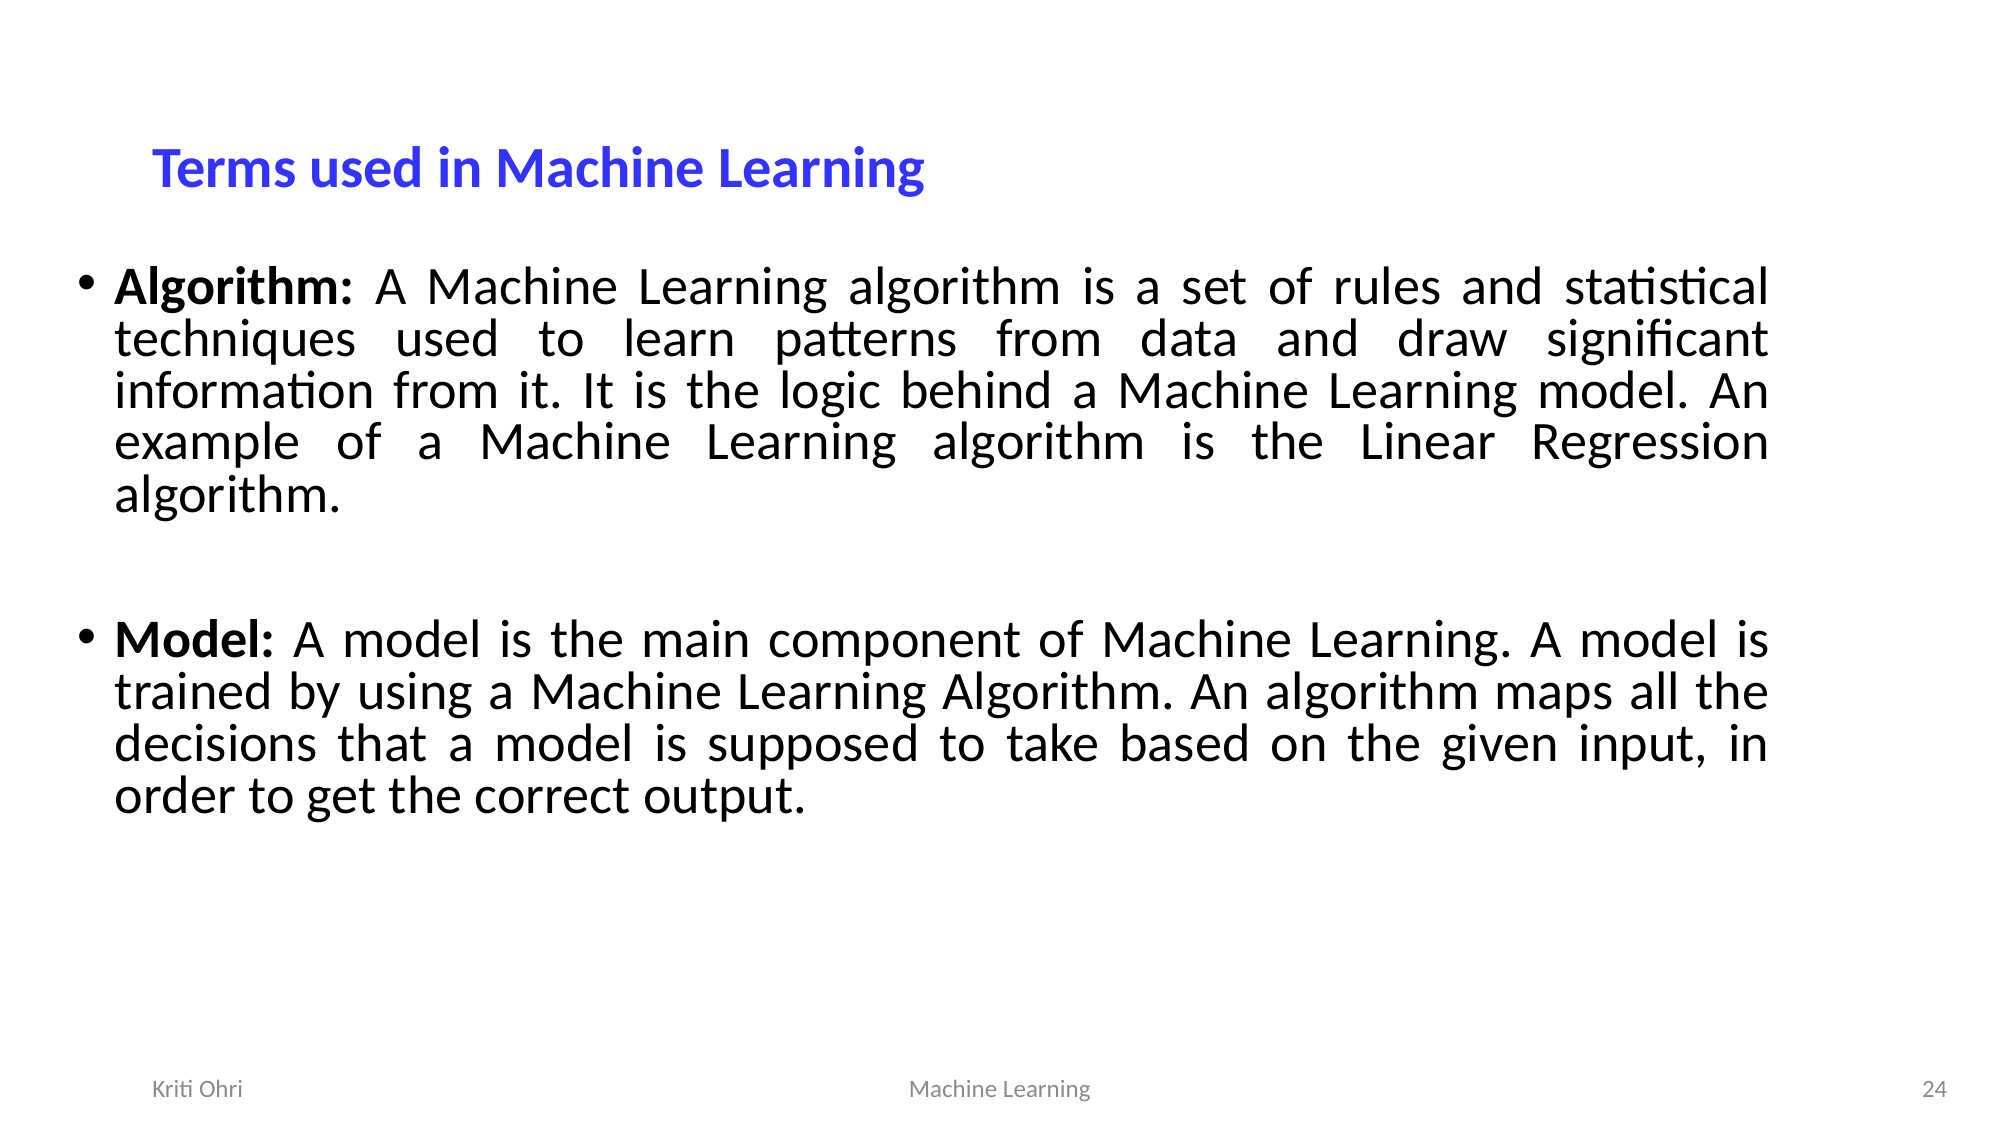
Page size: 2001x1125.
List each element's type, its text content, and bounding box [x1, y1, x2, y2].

title Terms used in Machine Learning [137, 59, 1863, 278]
list Algorithm: A Machine Learning algorithm is a set of rules and statistical techniques used to learn patterns from data and draw significant information from it. It is the logic behind a Machine Learning model. An example of a Machine Learning algorithm is the Linear Regression algorithm. Model: A model is the main component of Machine Learning. A model is trained by using a Machine Learning Algorithm. An algorithm maps all the decisions that a model is supposed to take based on the given input, in order to get the correct output. [62, 255, 1788, 969]
slide_number Kriti Ohri [137, 1057, 588, 1118]
footer Machine Learning [662, 1057, 1338, 1118]
